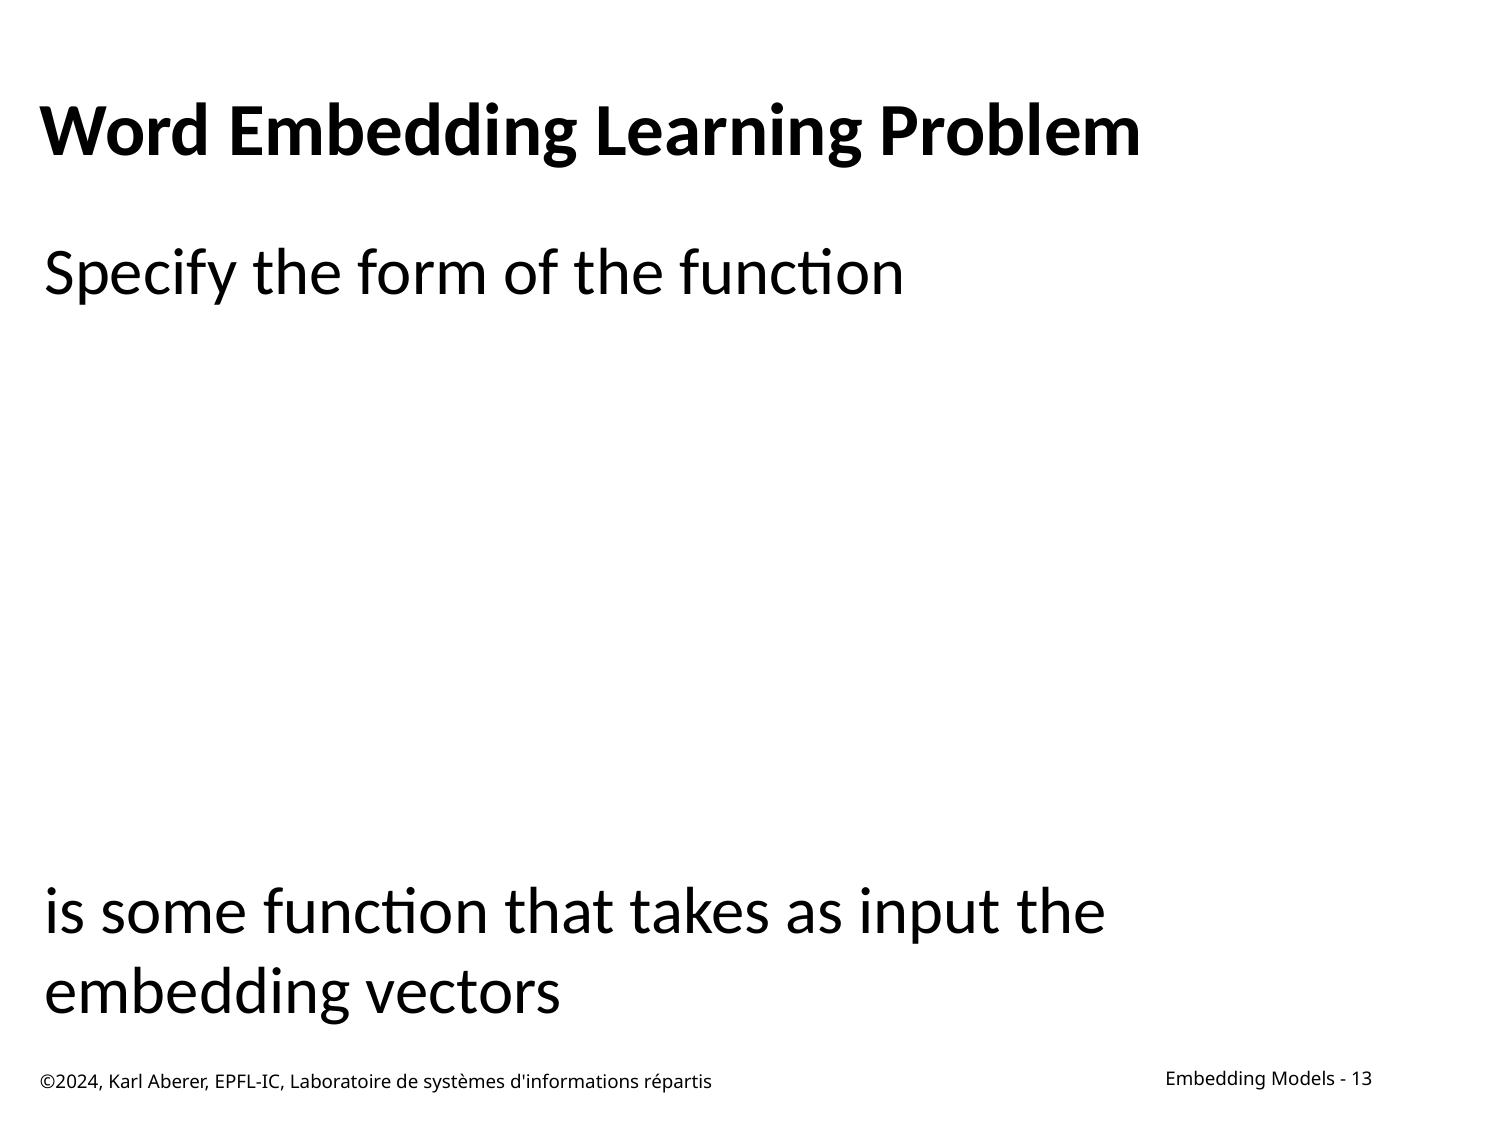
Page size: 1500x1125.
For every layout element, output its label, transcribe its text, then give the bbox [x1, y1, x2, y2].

footer ©2024, Karl Aberer, EPFL-IC, Laboratoire de systèmes d'informations répartis [24, 1062, 988, 1101]
title Word Embedding Learning Problem [24, 49, 1388, 201]
